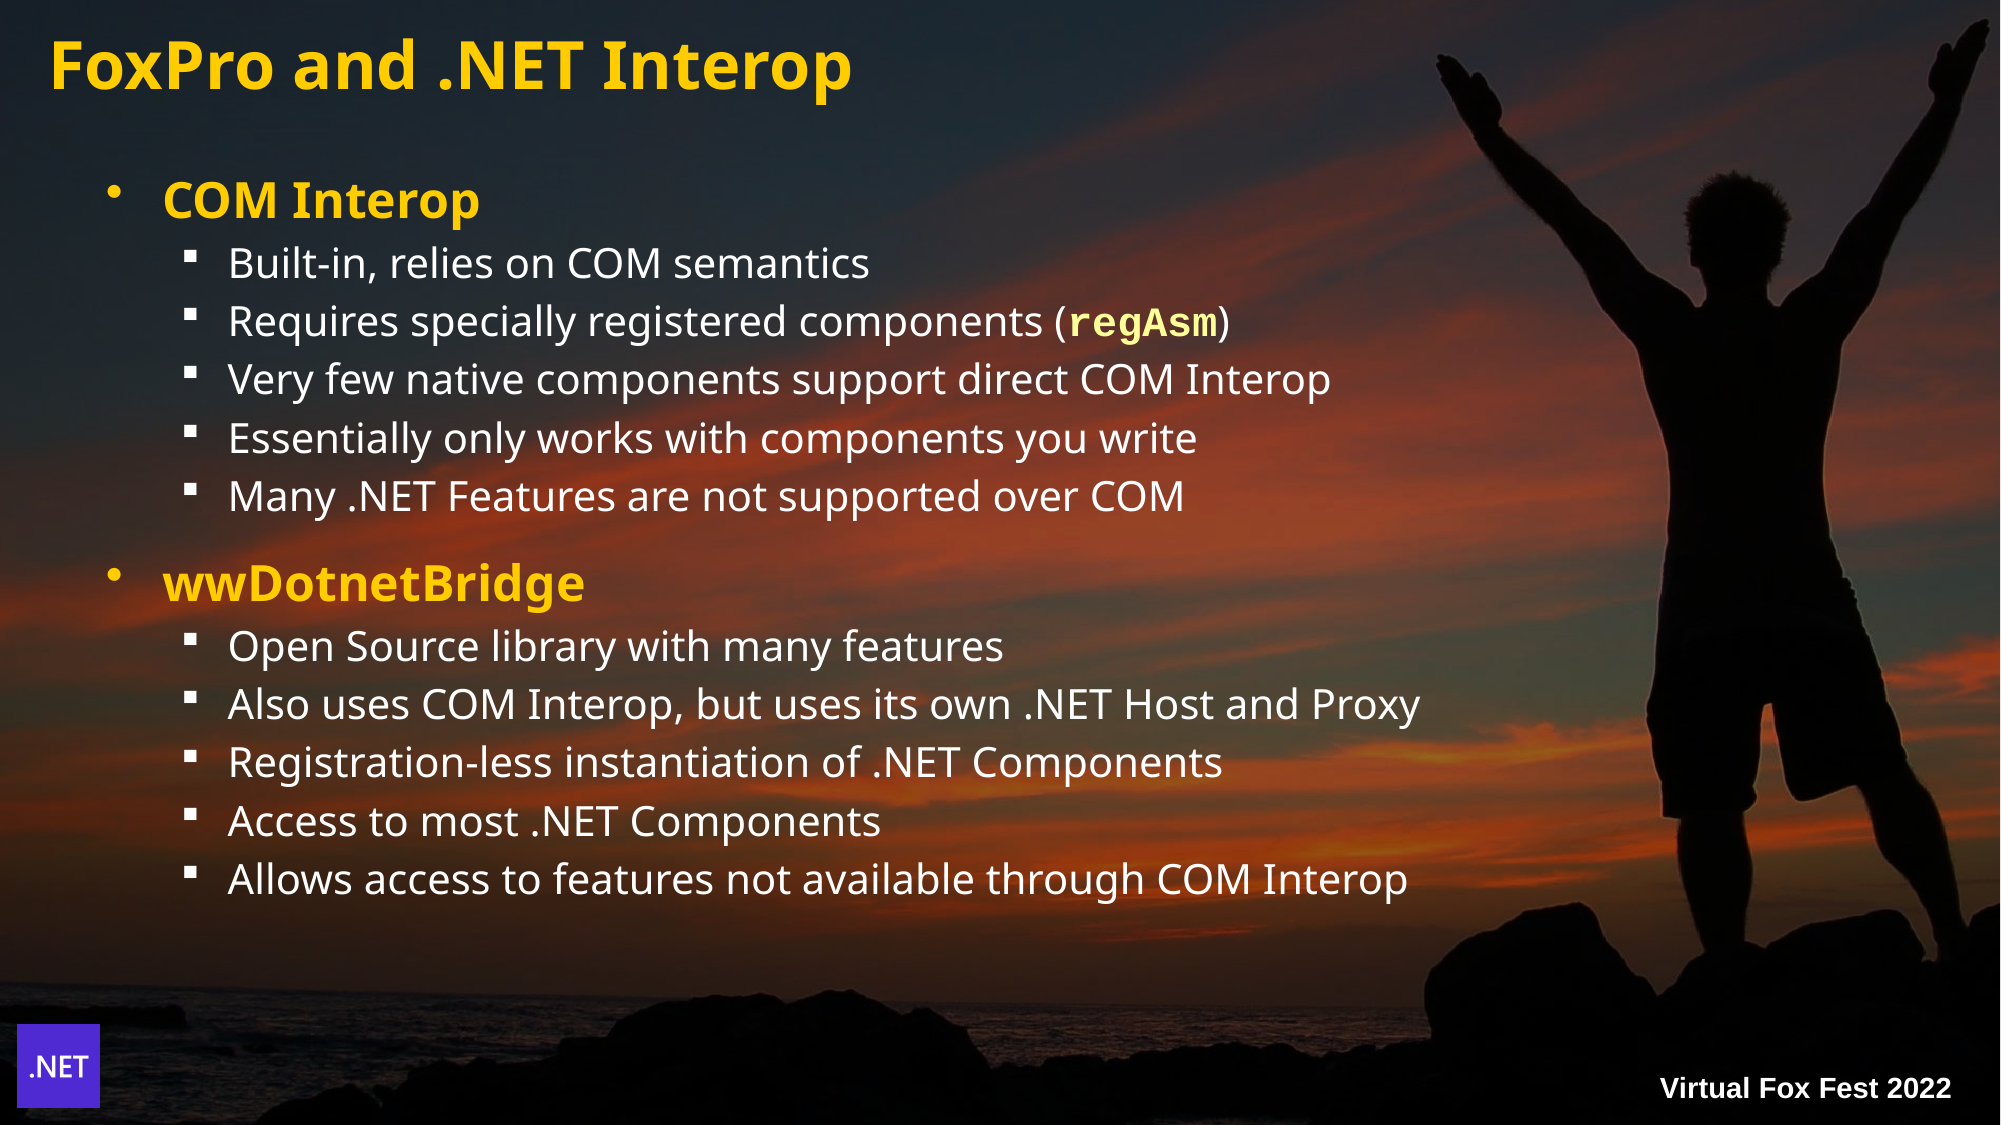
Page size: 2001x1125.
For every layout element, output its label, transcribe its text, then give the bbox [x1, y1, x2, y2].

title FoxPro and .NET Interop [33, 24, 1734, 100]
picture [0, 0, 2001, 1125]
list COM Interop Built-in, relies on COM semantics Requires specially registered components (regAsm) Very few native components support direct COM Interop Essentially only works with components you write Many .NET Features are not supported over COM wwDotnetBridge Open Source library with many features Also uses COM Interop, but uses its own .NET Host and Proxy Registration-less instantiation of .NET Components Access to most .NET Components Allows access to features not available through COM Interop [83, 149, 1613, 988]
